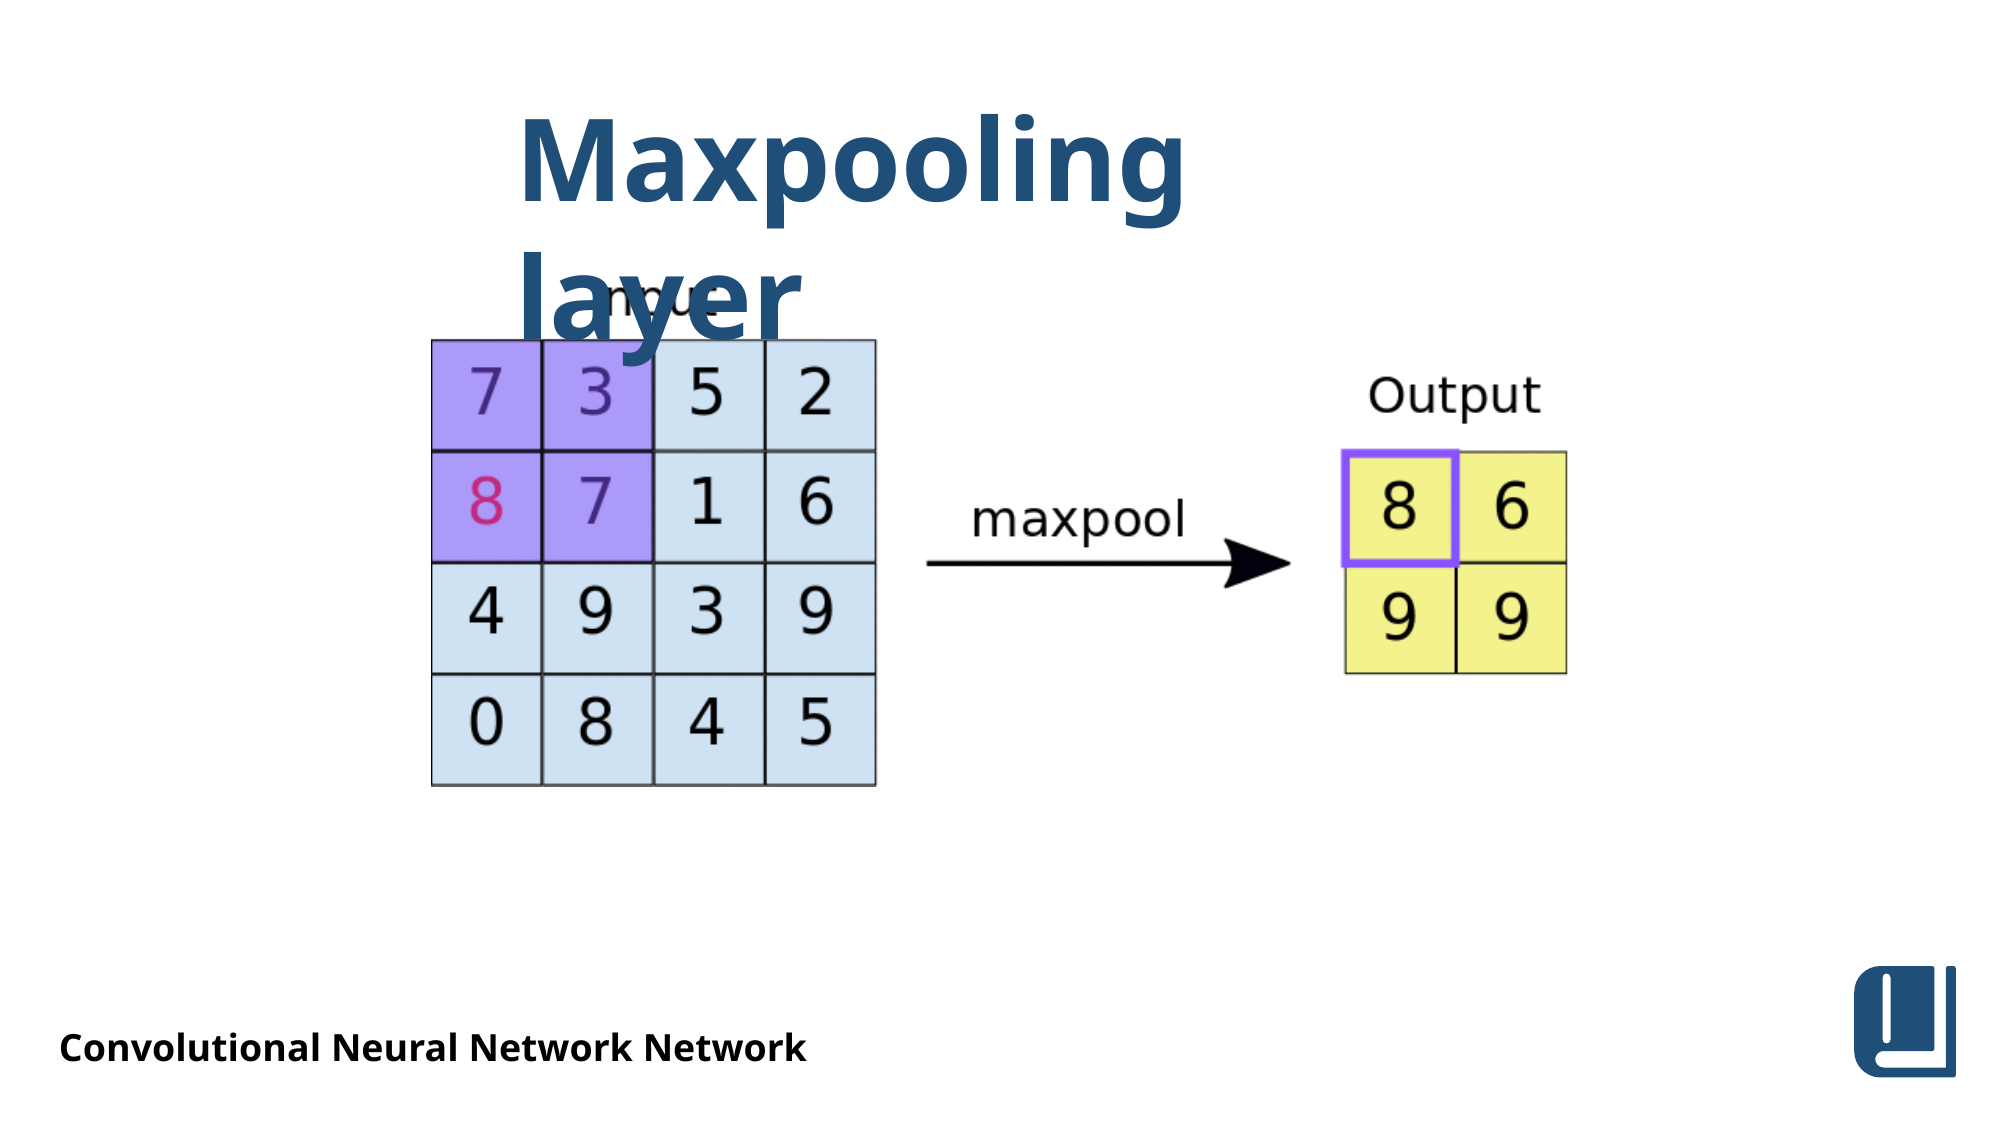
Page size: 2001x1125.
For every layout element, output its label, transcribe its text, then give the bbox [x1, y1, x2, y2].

picture [431, 280, 1569, 787]
text_box [1854, 966, 1956, 1078]
text_box Convolutional Neural Network Network [44, 1016, 1059, 1077]
text_box Maxpooling layer [500, 79, 1522, 280]
